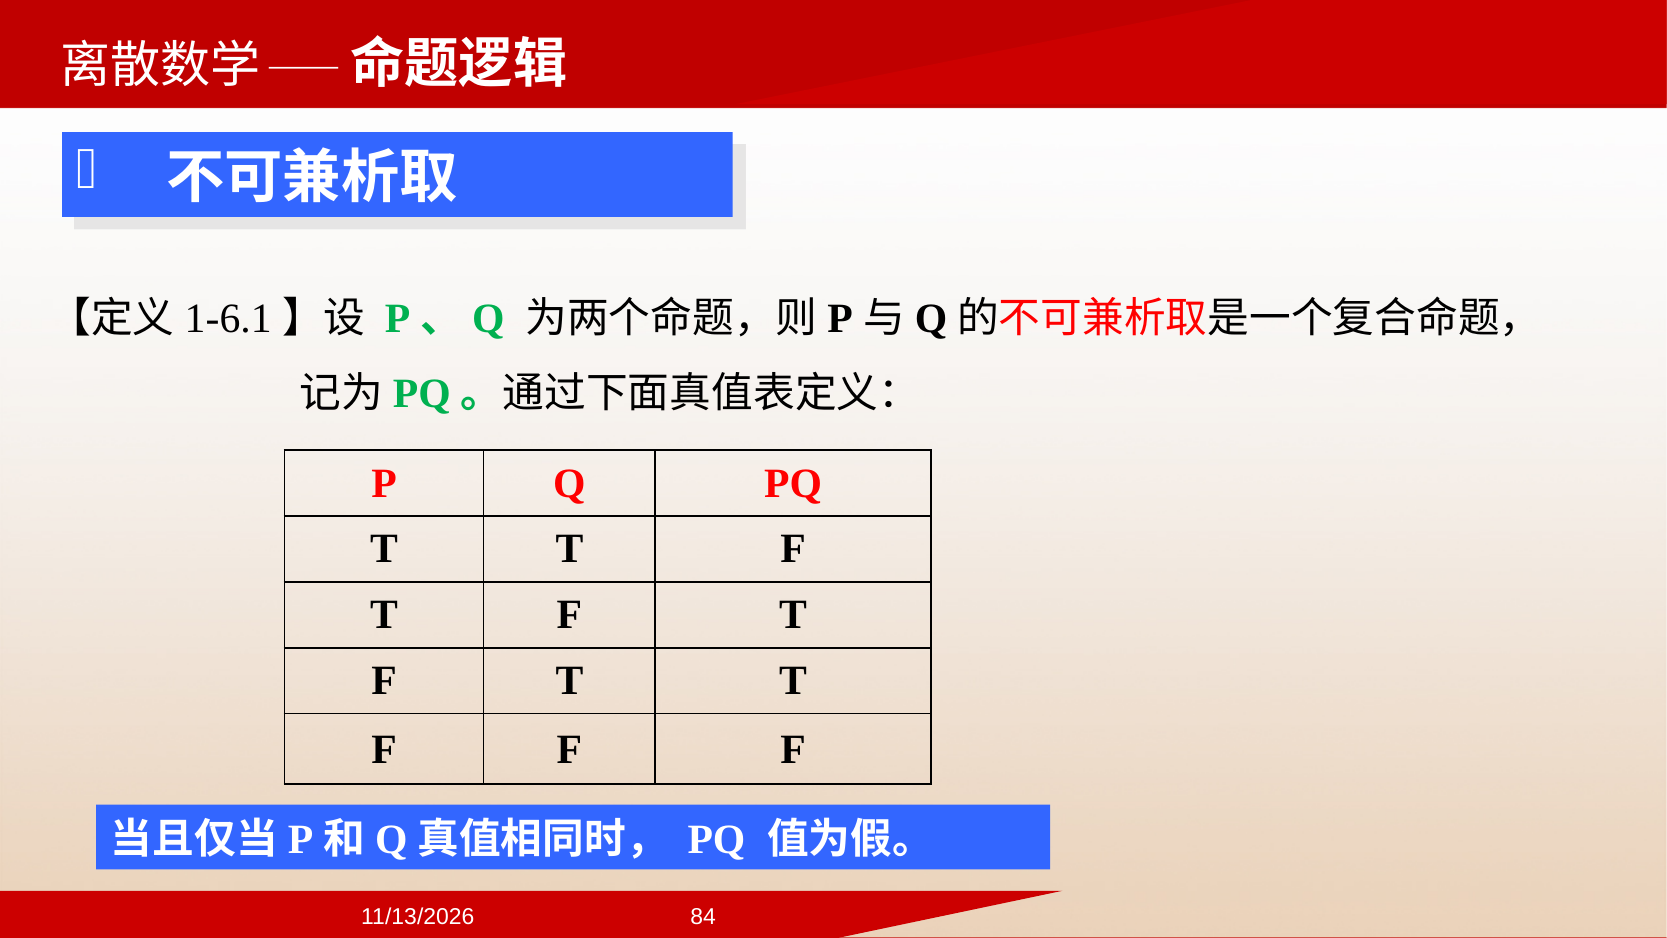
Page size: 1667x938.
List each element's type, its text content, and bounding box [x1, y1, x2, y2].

slide_number 84 [515, 890, 891, 938]
text_box 不可兼析取 [62, 132, 733, 217]
text_box ——命题逻辑 [251, 20, 844, 101]
picture [0, 0, 1667, 938]
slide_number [114, 890, 490, 938]
